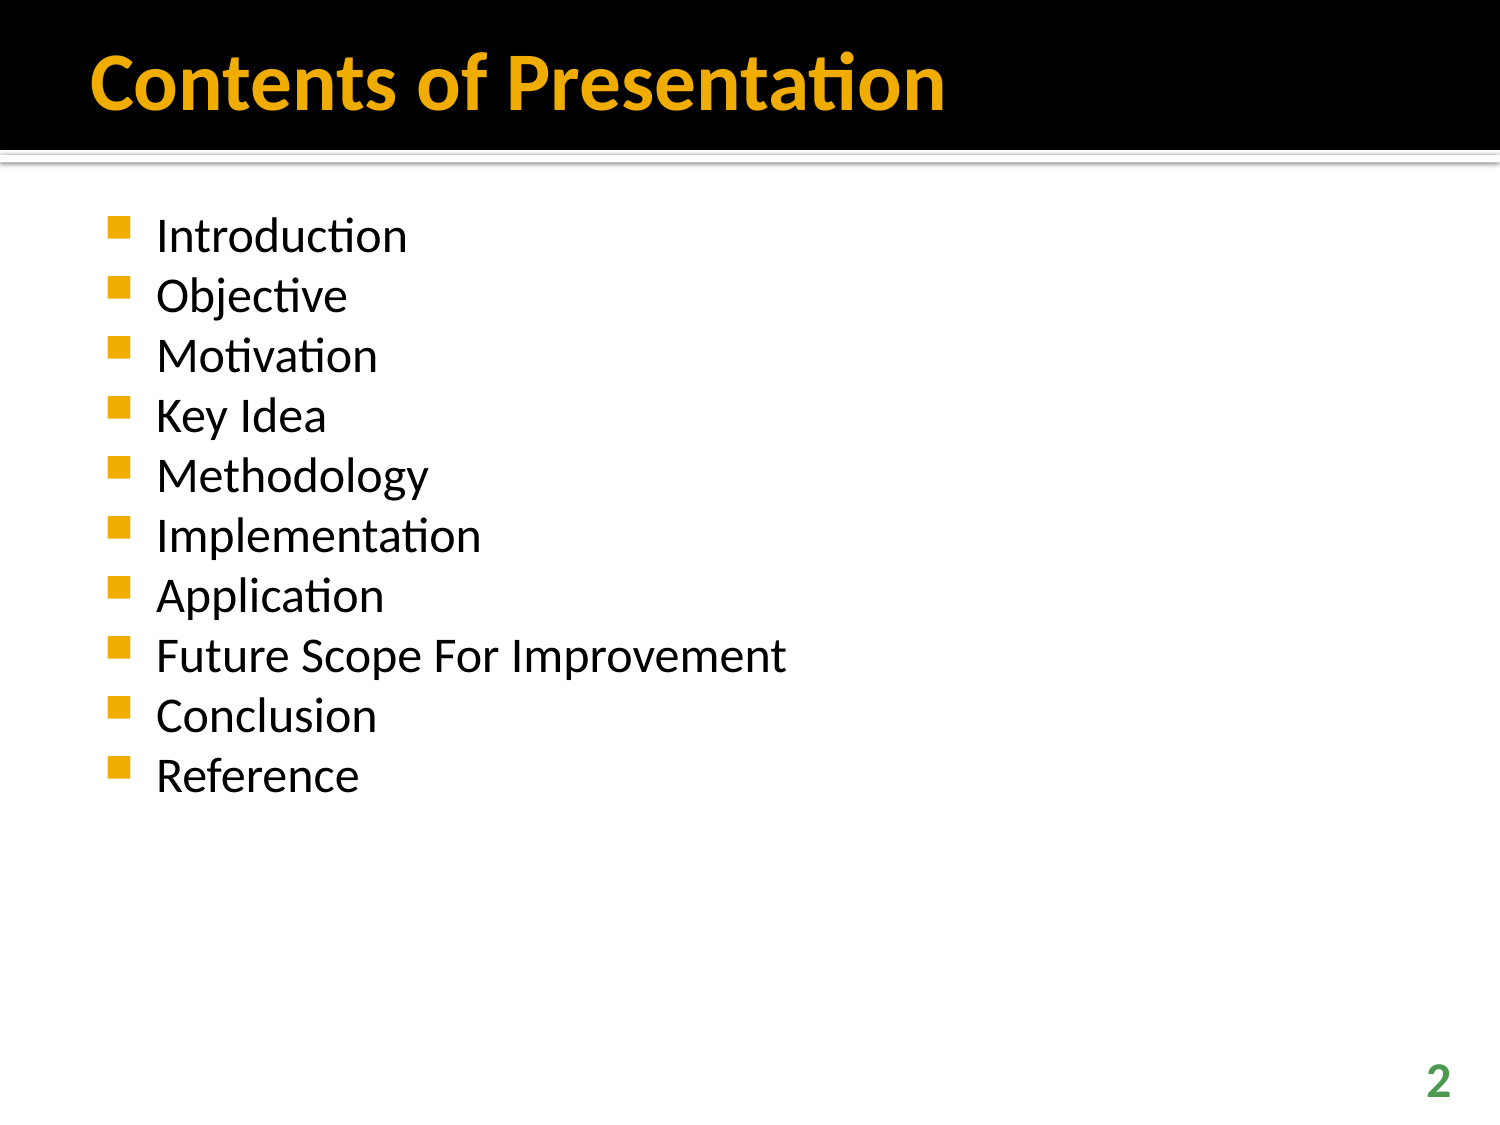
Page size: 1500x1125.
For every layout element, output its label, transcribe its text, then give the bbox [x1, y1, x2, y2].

slide_number 2 [1345, 1062, 1467, 1108]
title Contents of Presentation [75, 12, 1425, 143]
list Introduction Objective Motivation Key Idea Methodology Implementation Application Future Scope For Improvement Conclusion Reference [75, 187, 1425, 1075]
